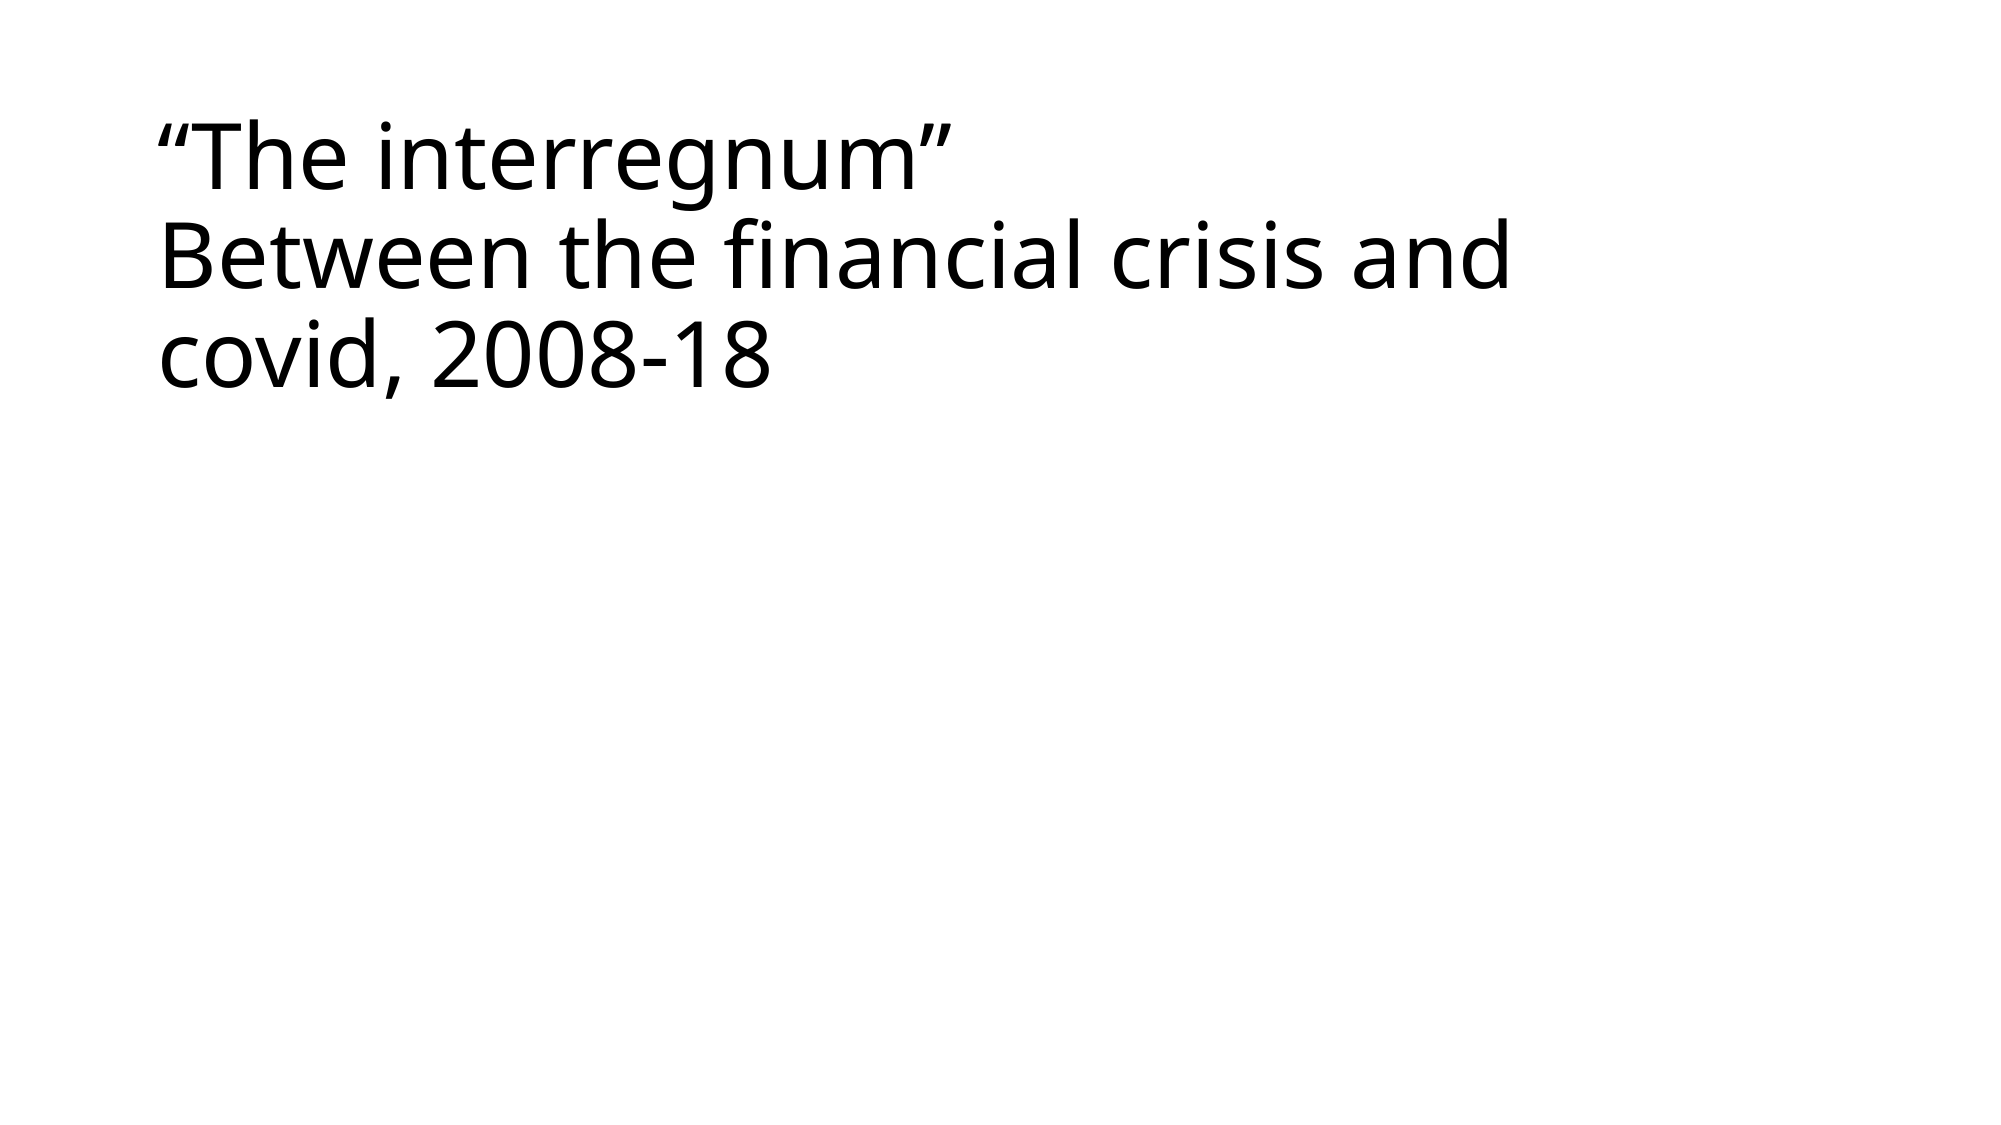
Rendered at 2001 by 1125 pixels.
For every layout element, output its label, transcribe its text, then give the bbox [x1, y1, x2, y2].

title “The interregnum” Between the financial crisis and covid, 2008-18 [142, 95, 1779, 422]
